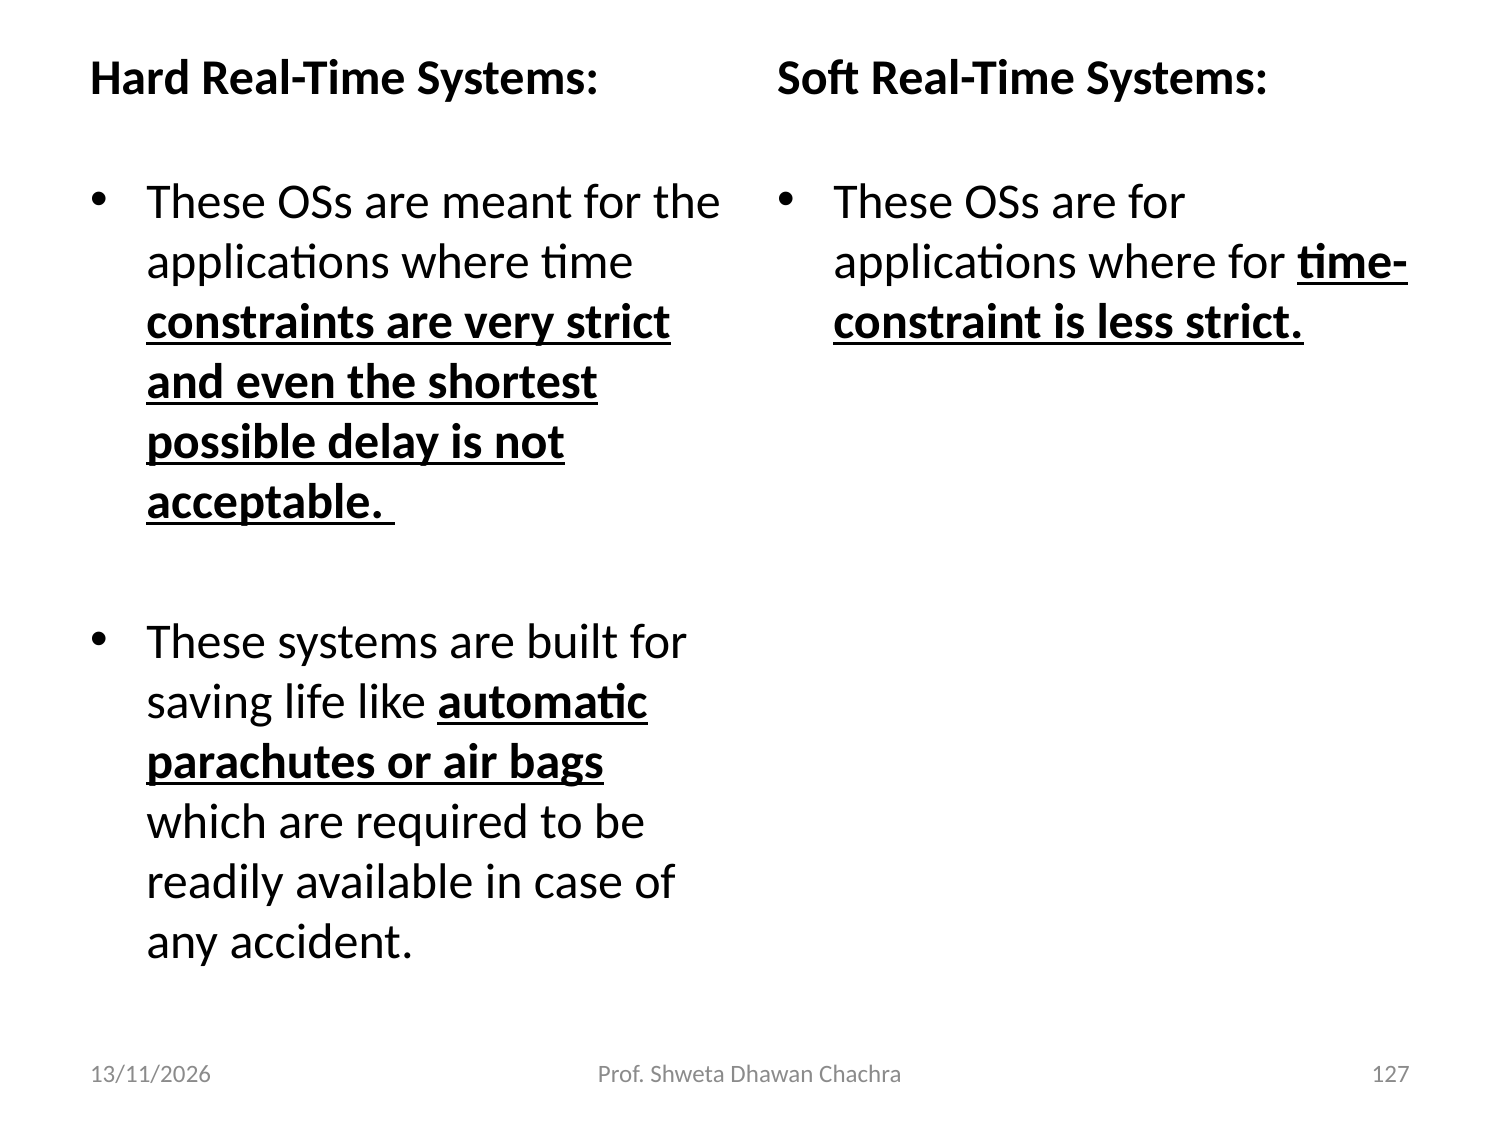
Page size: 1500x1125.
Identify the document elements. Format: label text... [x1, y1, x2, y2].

list These OSs are for applications where for time-constraint is less strict. [761, 160, 1425, 1005]
list Soft Real-Time Systems: [761, 7, 1425, 113]
slide_number 127 [1074, 1042, 1425, 1103]
footer Prof. Shweta Dhawan Chachra [512, 1042, 988, 1103]
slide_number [75, 1042, 425, 1103]
list Hard Real-Time Systems: [75, 7, 738, 113]
list These OSs are meant for the applications where time constraints are very strict and even the shortest possible delay is not acceptable. These systems are built for saving life like automatic parachutes or air bags which are required to be readily available in case of any accident. [75, 160, 738, 1047]
